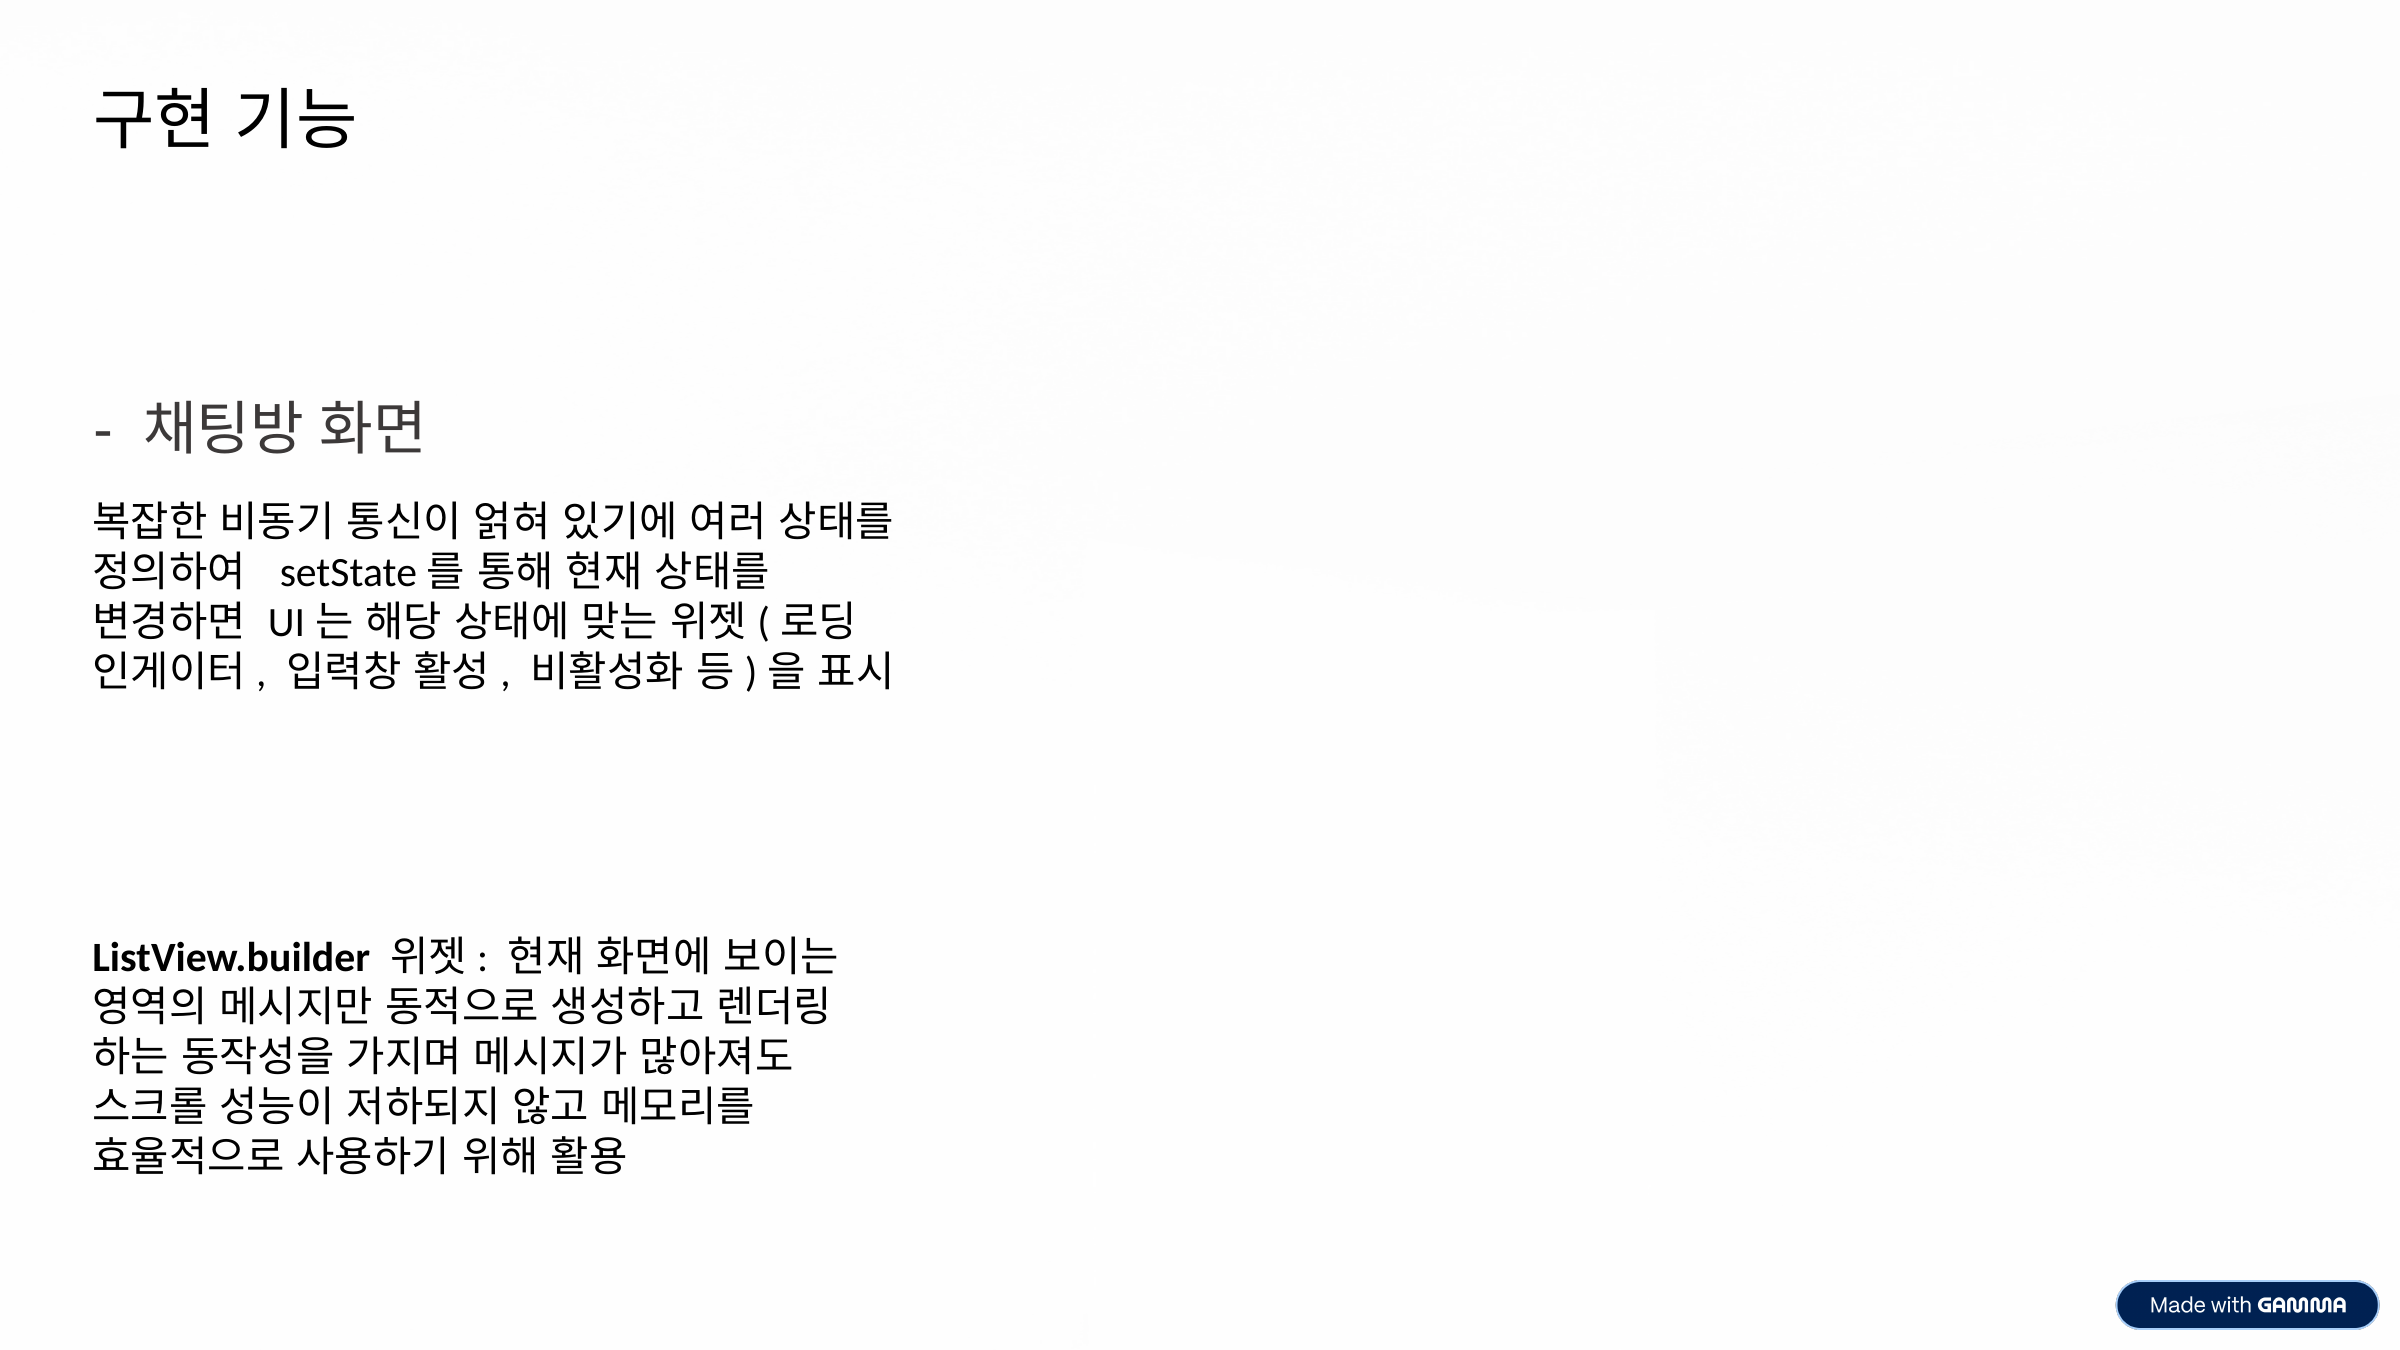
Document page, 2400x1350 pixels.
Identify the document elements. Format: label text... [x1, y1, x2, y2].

text_box 복잡한 비동기 통신이 얽혀 있기에 여러 상태를 정의하여 setState를 통해 현재 상태를 변경하면 UI는 해당 상태에 맞는 위젯(로딩 인게이터, 입력창 활성, 비활성화 등)을 표시 [77, 487, 924, 702]
picture [2106, 1271, 2389, 1339]
text_box ListView.builder 위젯: 현재 화면에 보이는 영역의 메시지만 동적으로 생성하고 렌더링 하는 동작성을 가지며 메시지가 많아져도 스크롤 성능이 저하되지 않고 메모리를 효율적으로 사용하기 위해 활용 [77, 921, 924, 1187]
text_box - 채팅방 화면 [93, 411, 501, 463]
text_box 구현 기능 [93, 73, 883, 157]
